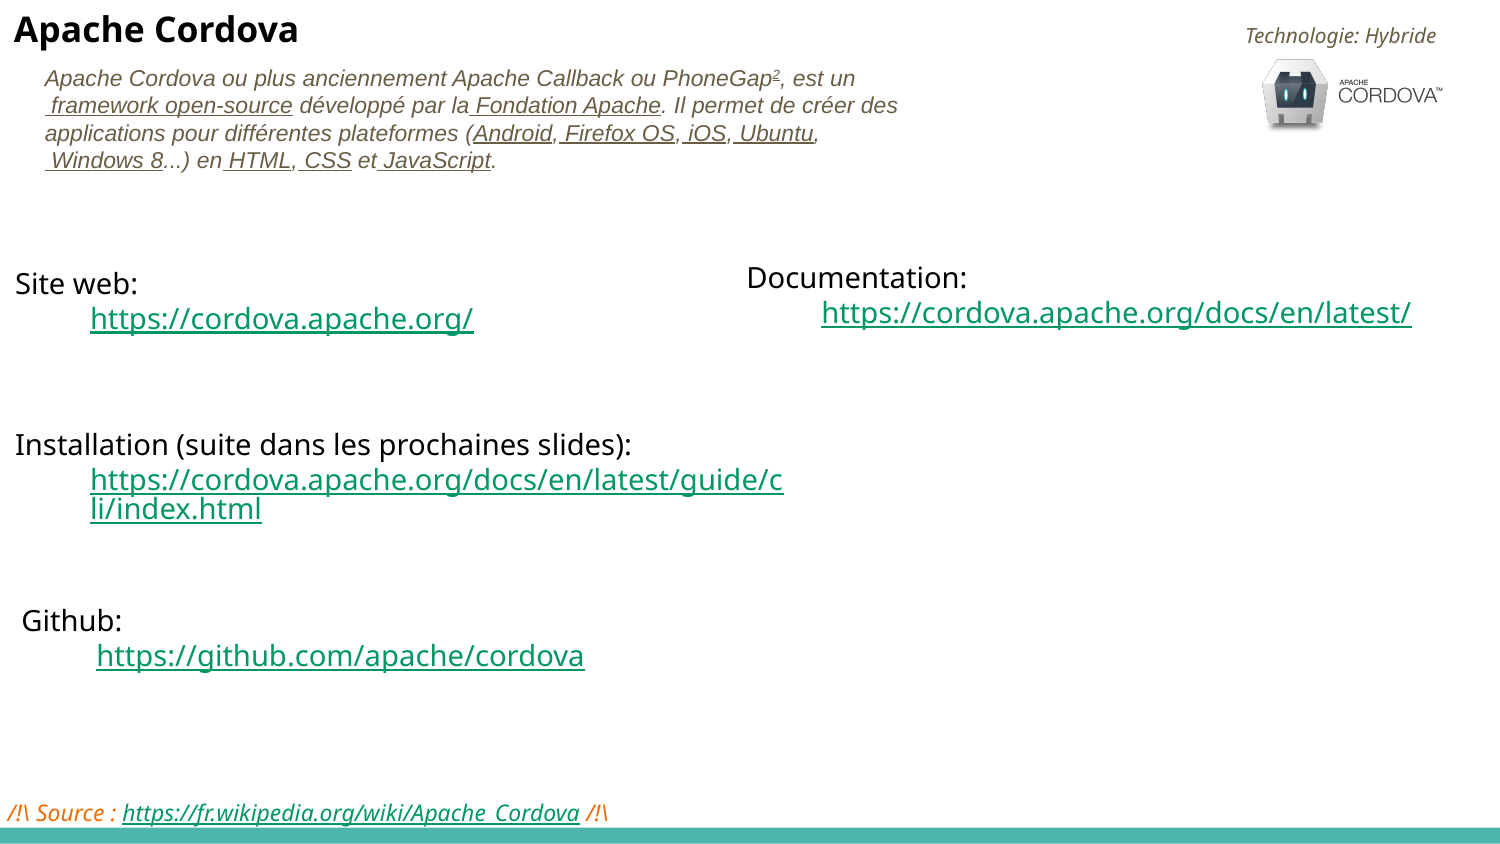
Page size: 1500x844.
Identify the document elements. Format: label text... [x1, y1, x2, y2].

text_box Apache Cordova [0, 0, 668, 65]
text_box Installation (suite dans les prochaines slides): https://cordova.apache.org/docs/en/latest/guide/cli/index.html [0, 411, 801, 517]
text_box Documentation: https://cordova.apache.org/docs/en/latest/ [731, 244, 1448, 350]
text_box Technologie: Hybride [1230, 9, 1461, 60]
text_box Apache Cordova ou plus anciennement Apache Callback ou PhoneGap2, est un framework open-source développé par la Fondation Apache. Il permet de créer des applications pour différentes plateformes (Android, Firefox OS, iOS, Ubuntu, Windows 8...) en HTML, CSS et JavaScript. [29, 48, 923, 189]
text_box /!\ Source : https://fr.wikipedia.org/wiki/Apache_Cordova /!\ [0, 783, 1111, 844]
text_box Github: https://github.com/apache/cordova [6, 587, 824, 693]
text_box Site web: https://cordova.apache.org/ [0, 250, 699, 355]
picture [1251, 48, 1462, 142]
